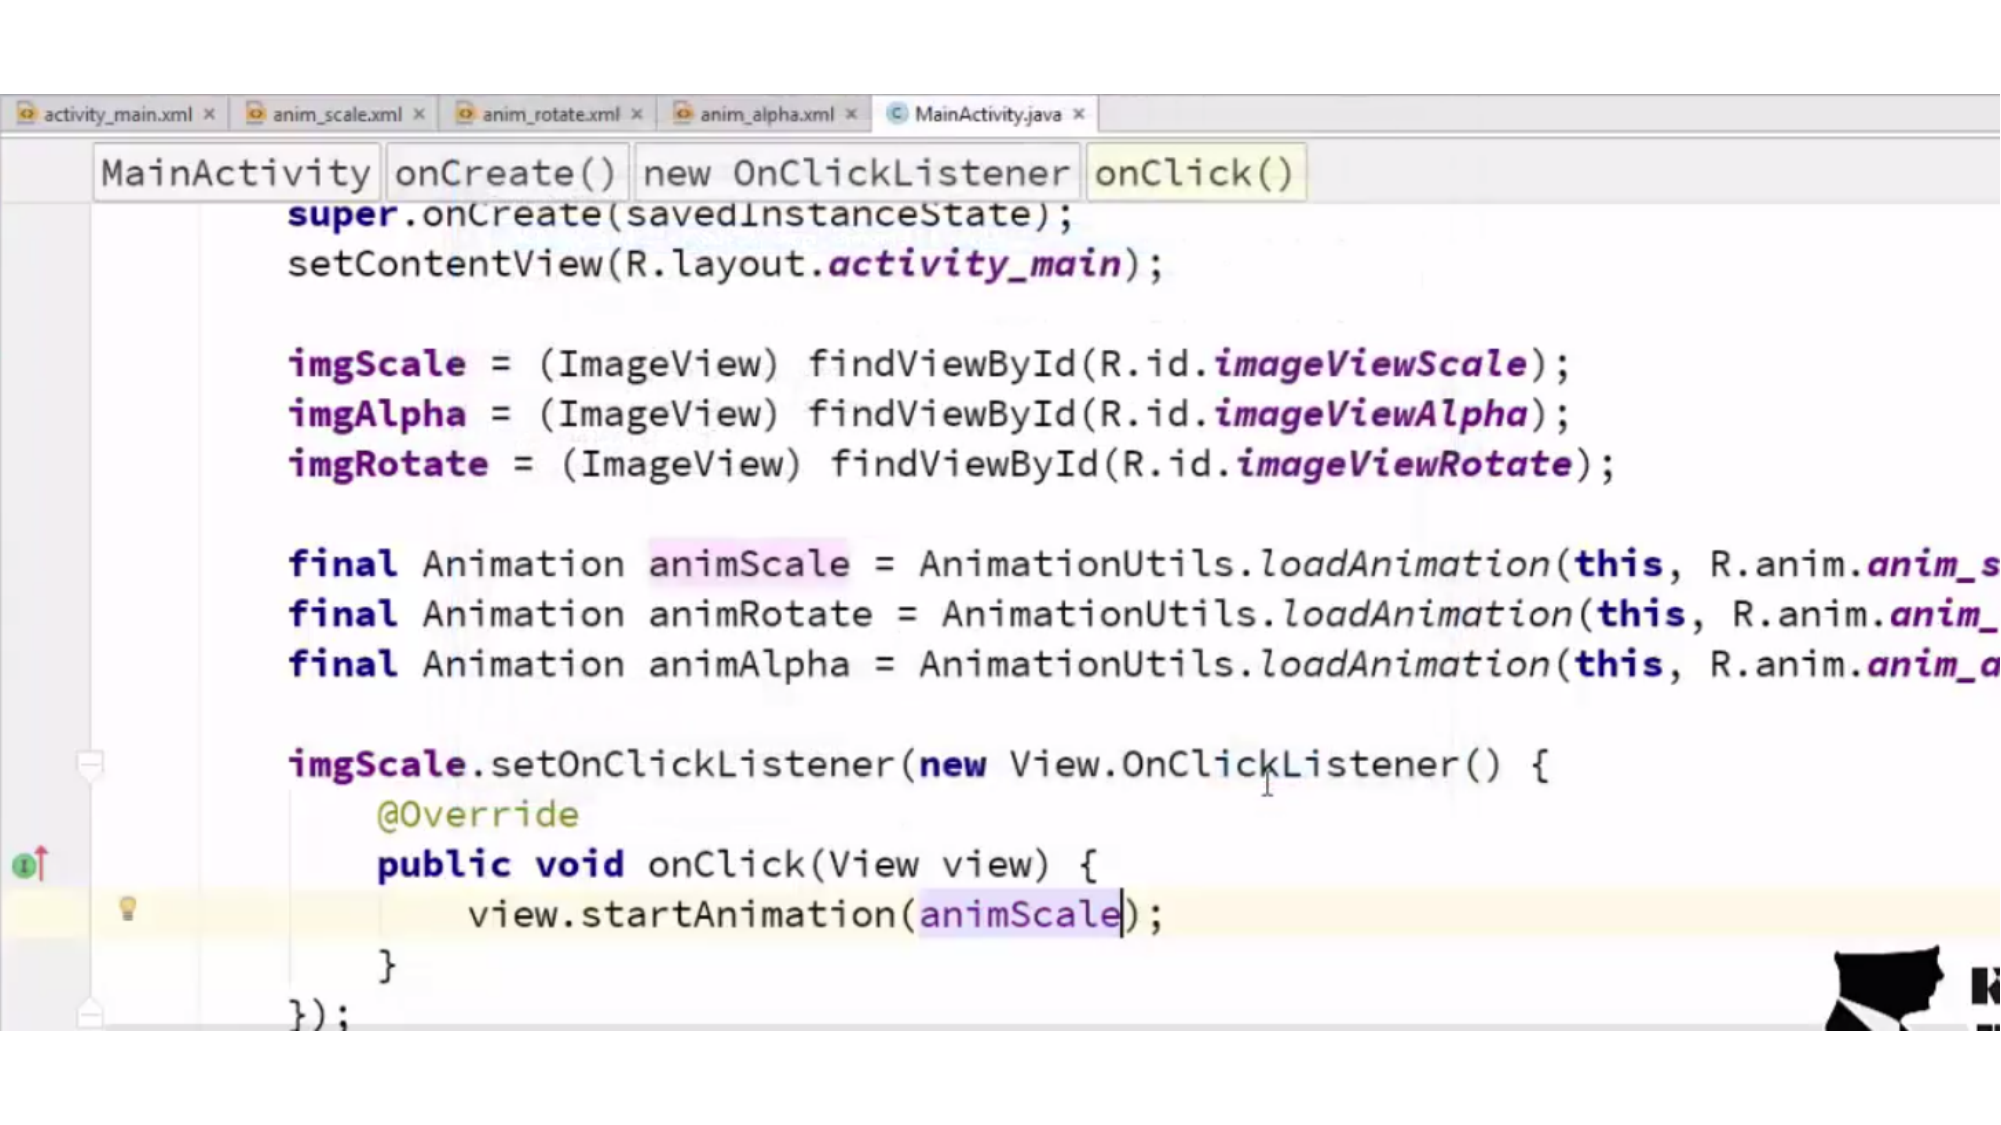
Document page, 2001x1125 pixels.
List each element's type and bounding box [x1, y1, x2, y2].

picture [0, 94, 2000, 1031]
